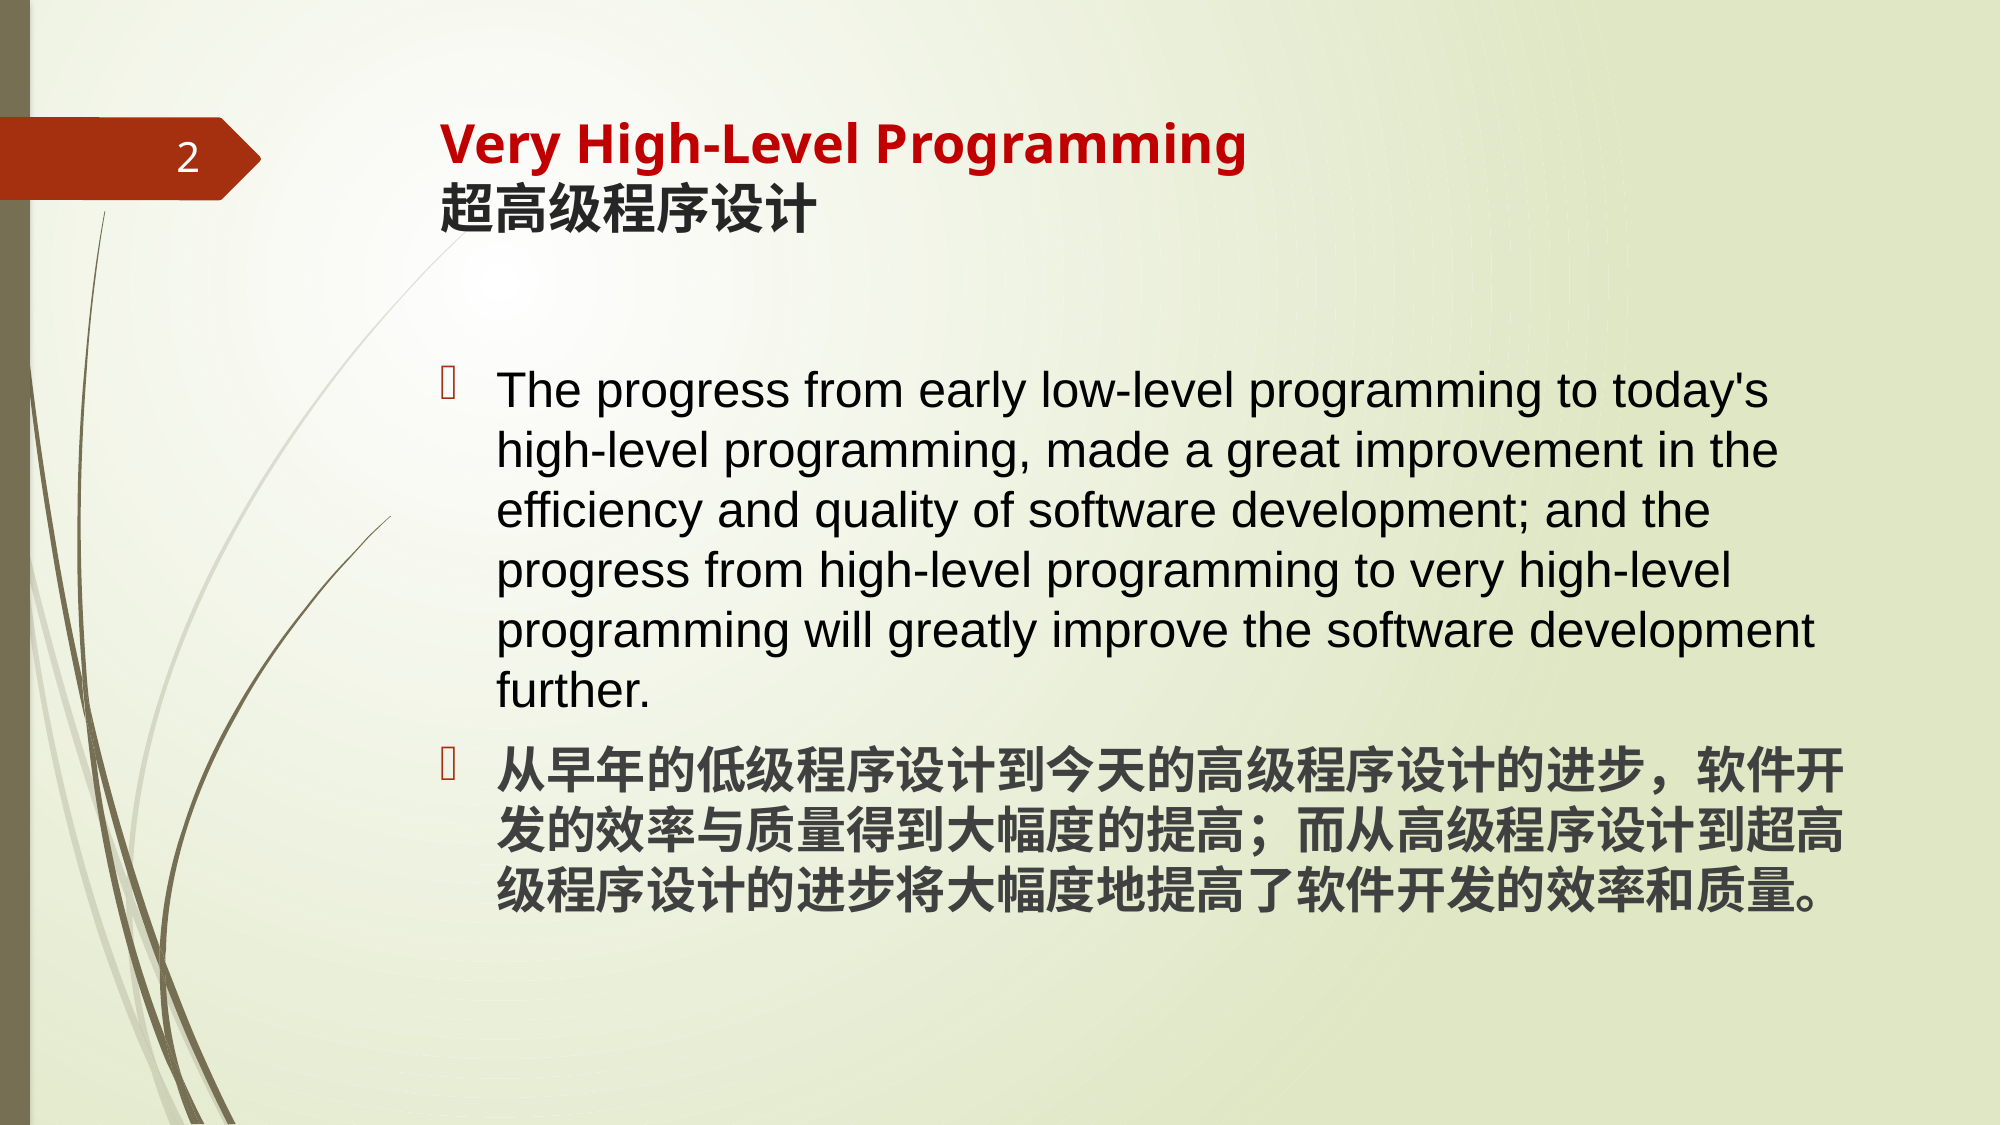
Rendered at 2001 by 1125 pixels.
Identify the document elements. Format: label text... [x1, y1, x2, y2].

list The progress from early low-level programming to today's high-level programming, made a great improvement in the efficiency and quality of software development; and the progress from high-level programming to very high-level programming will greatly improve the software development further. 从早年的低级程序设计到​​今天的高级程序设计的进步，软件开发的效率与质量得到大幅度的提高；而从高级程序设计到​​超高级程序设计的进步将大幅度地提高了软件开发的效率和质量。 [424, 350, 1888, 970]
title Very High-Level Programming 超高级程序设计 [425, 102, 1888, 313]
slide_number 2 [87, 129, 216, 190]
